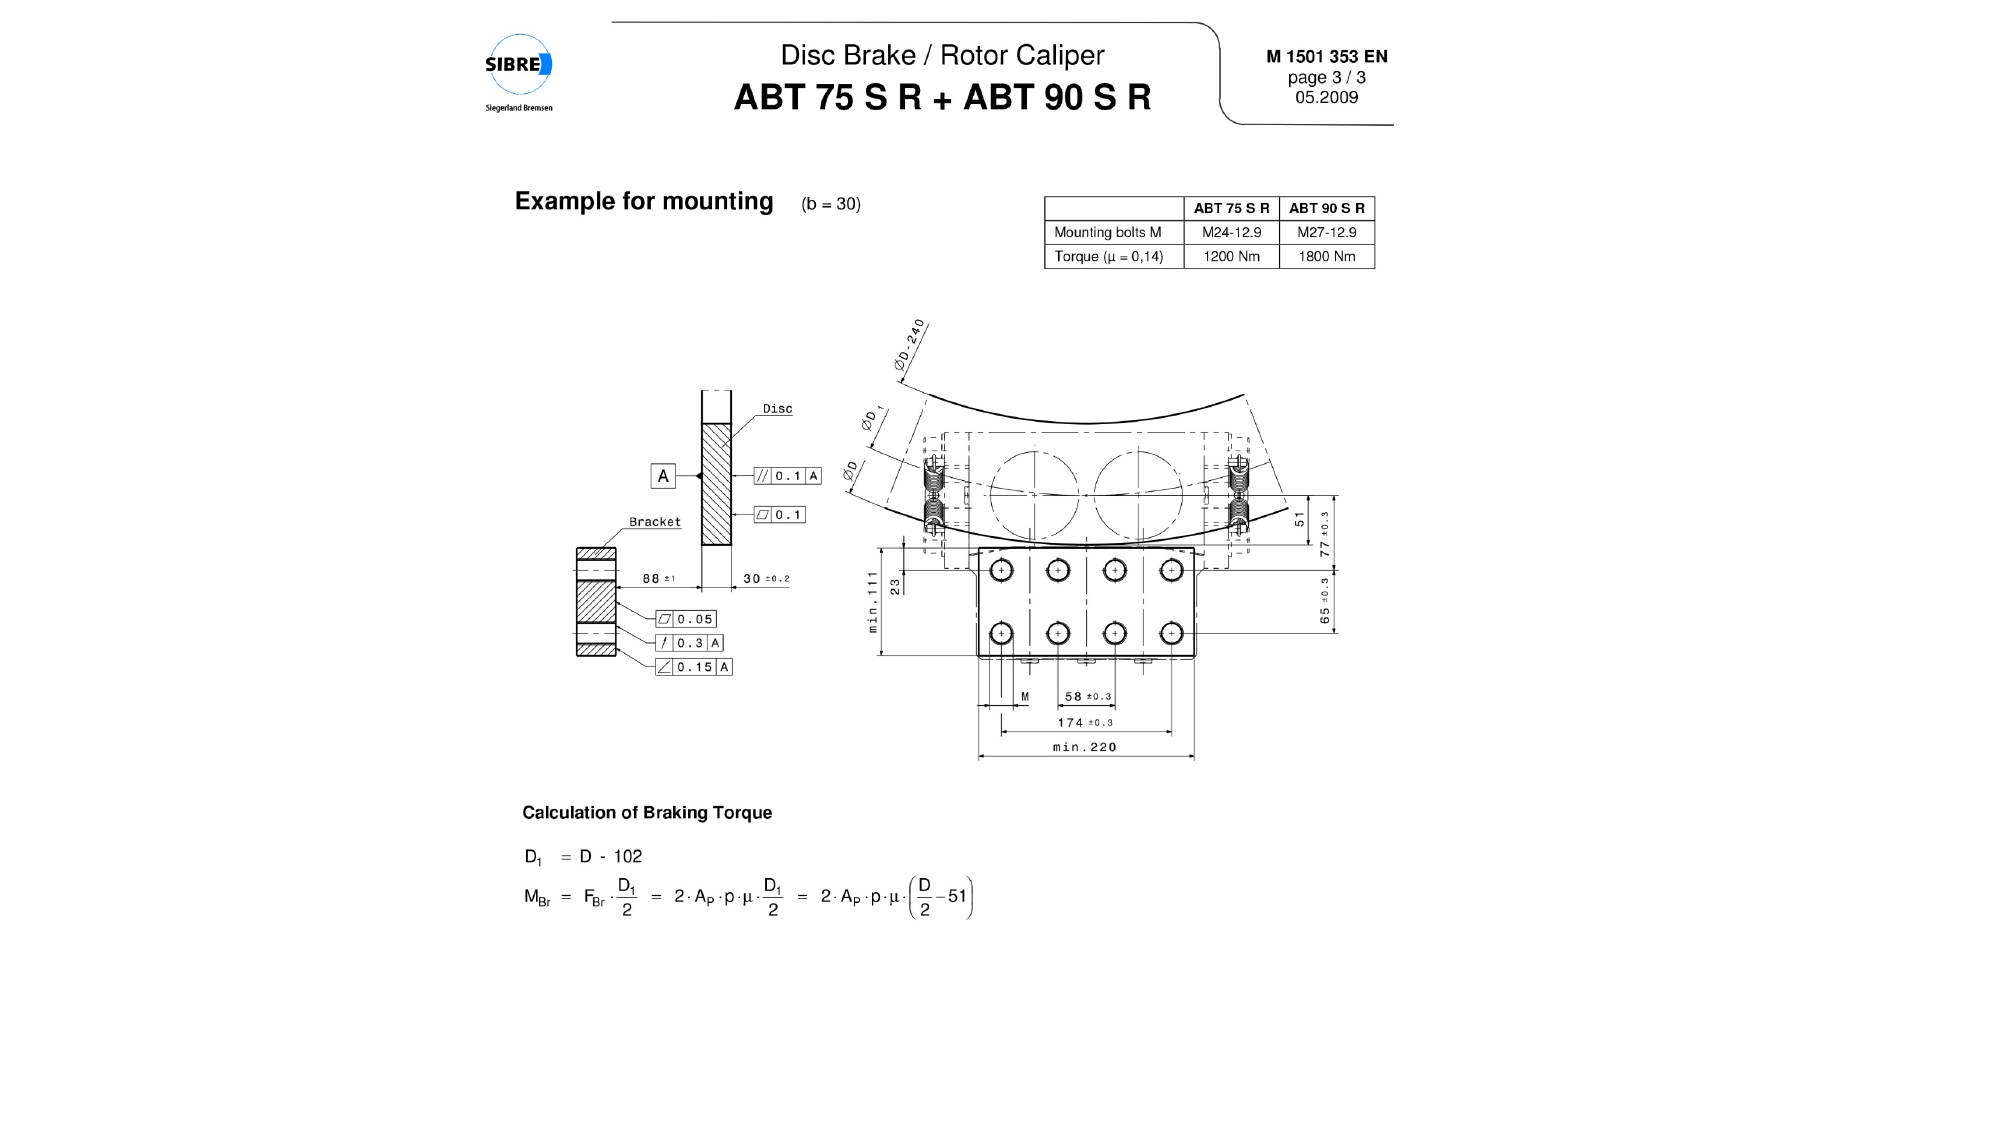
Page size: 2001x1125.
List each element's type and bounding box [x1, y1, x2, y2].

picture [442, 0, 1456, 1125]
